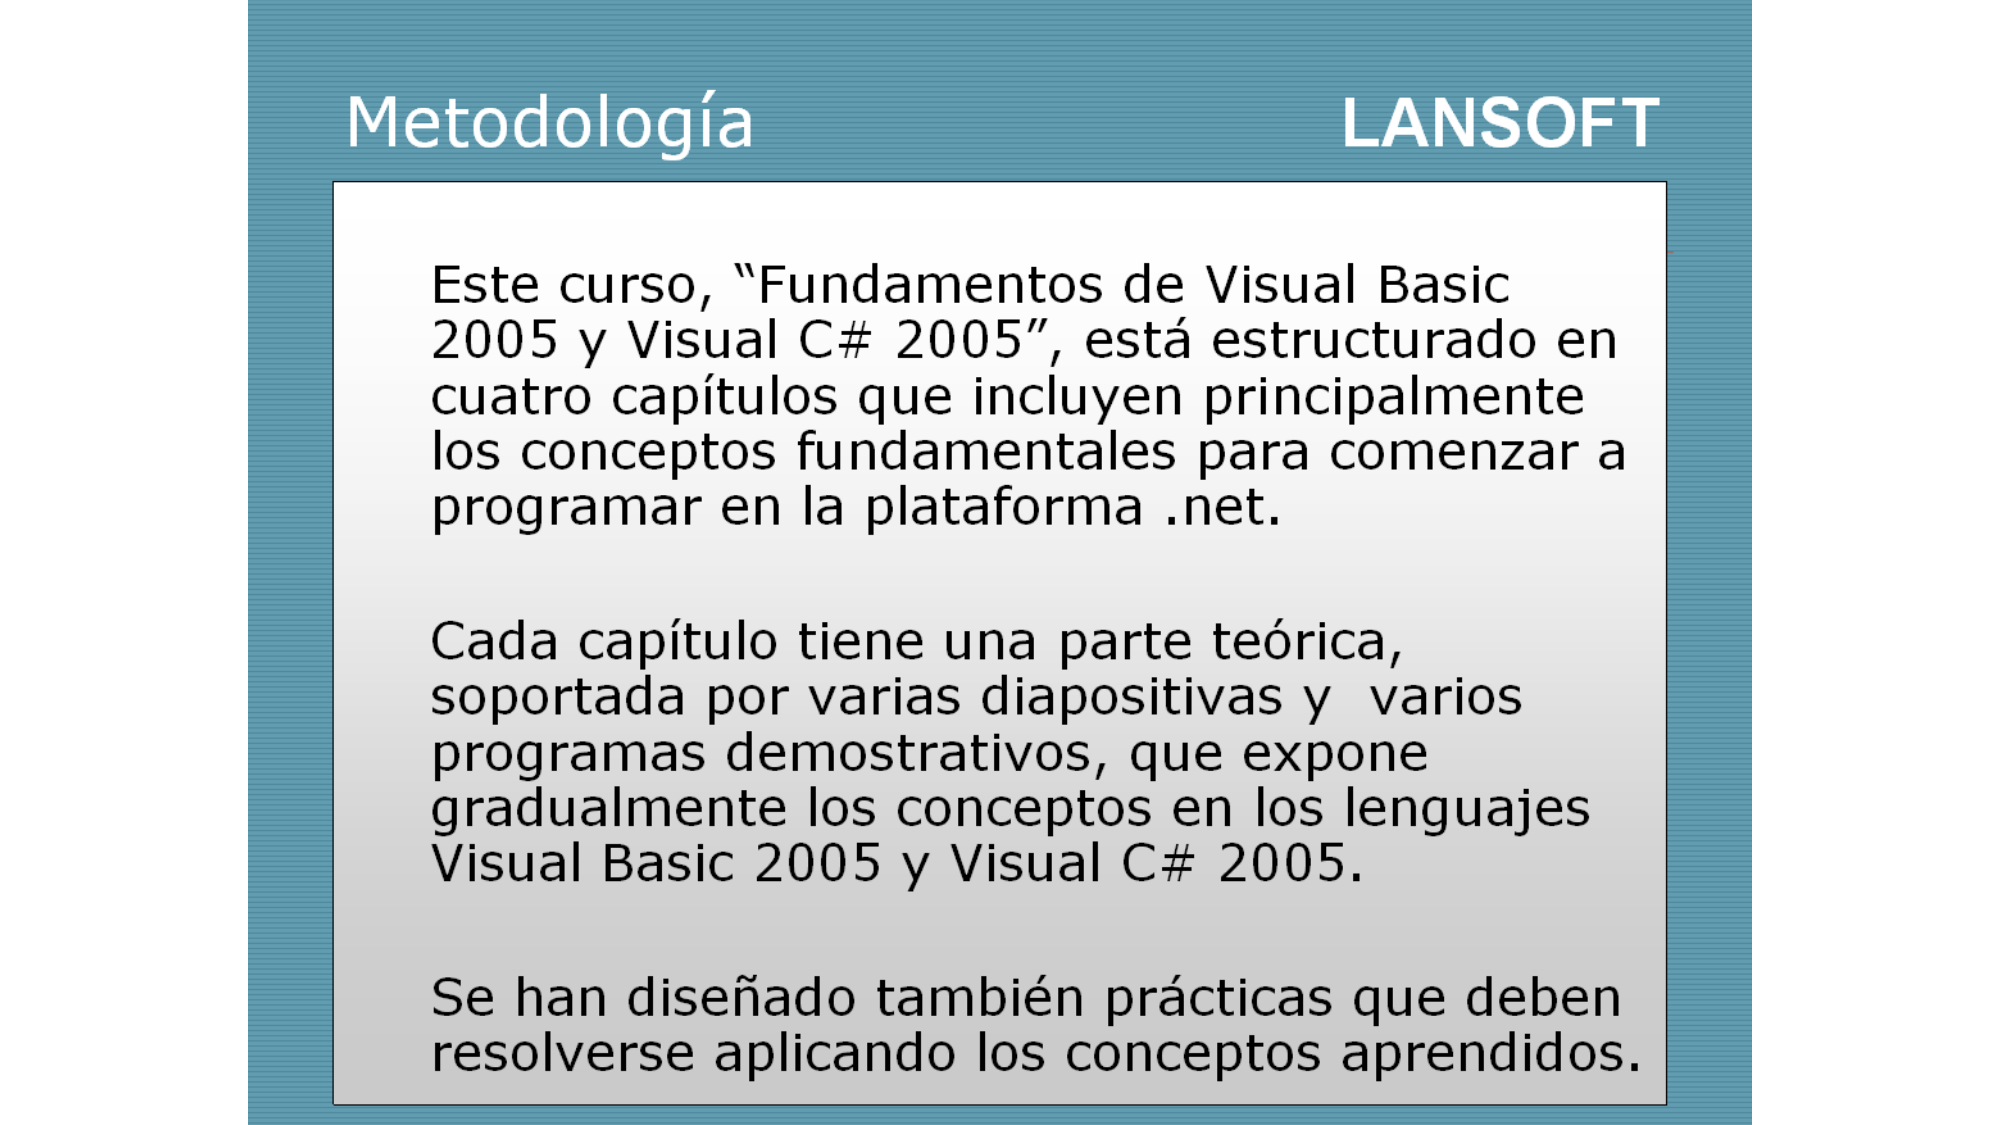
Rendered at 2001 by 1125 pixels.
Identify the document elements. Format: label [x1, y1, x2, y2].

picture [248, 0, 1752, 1125]
